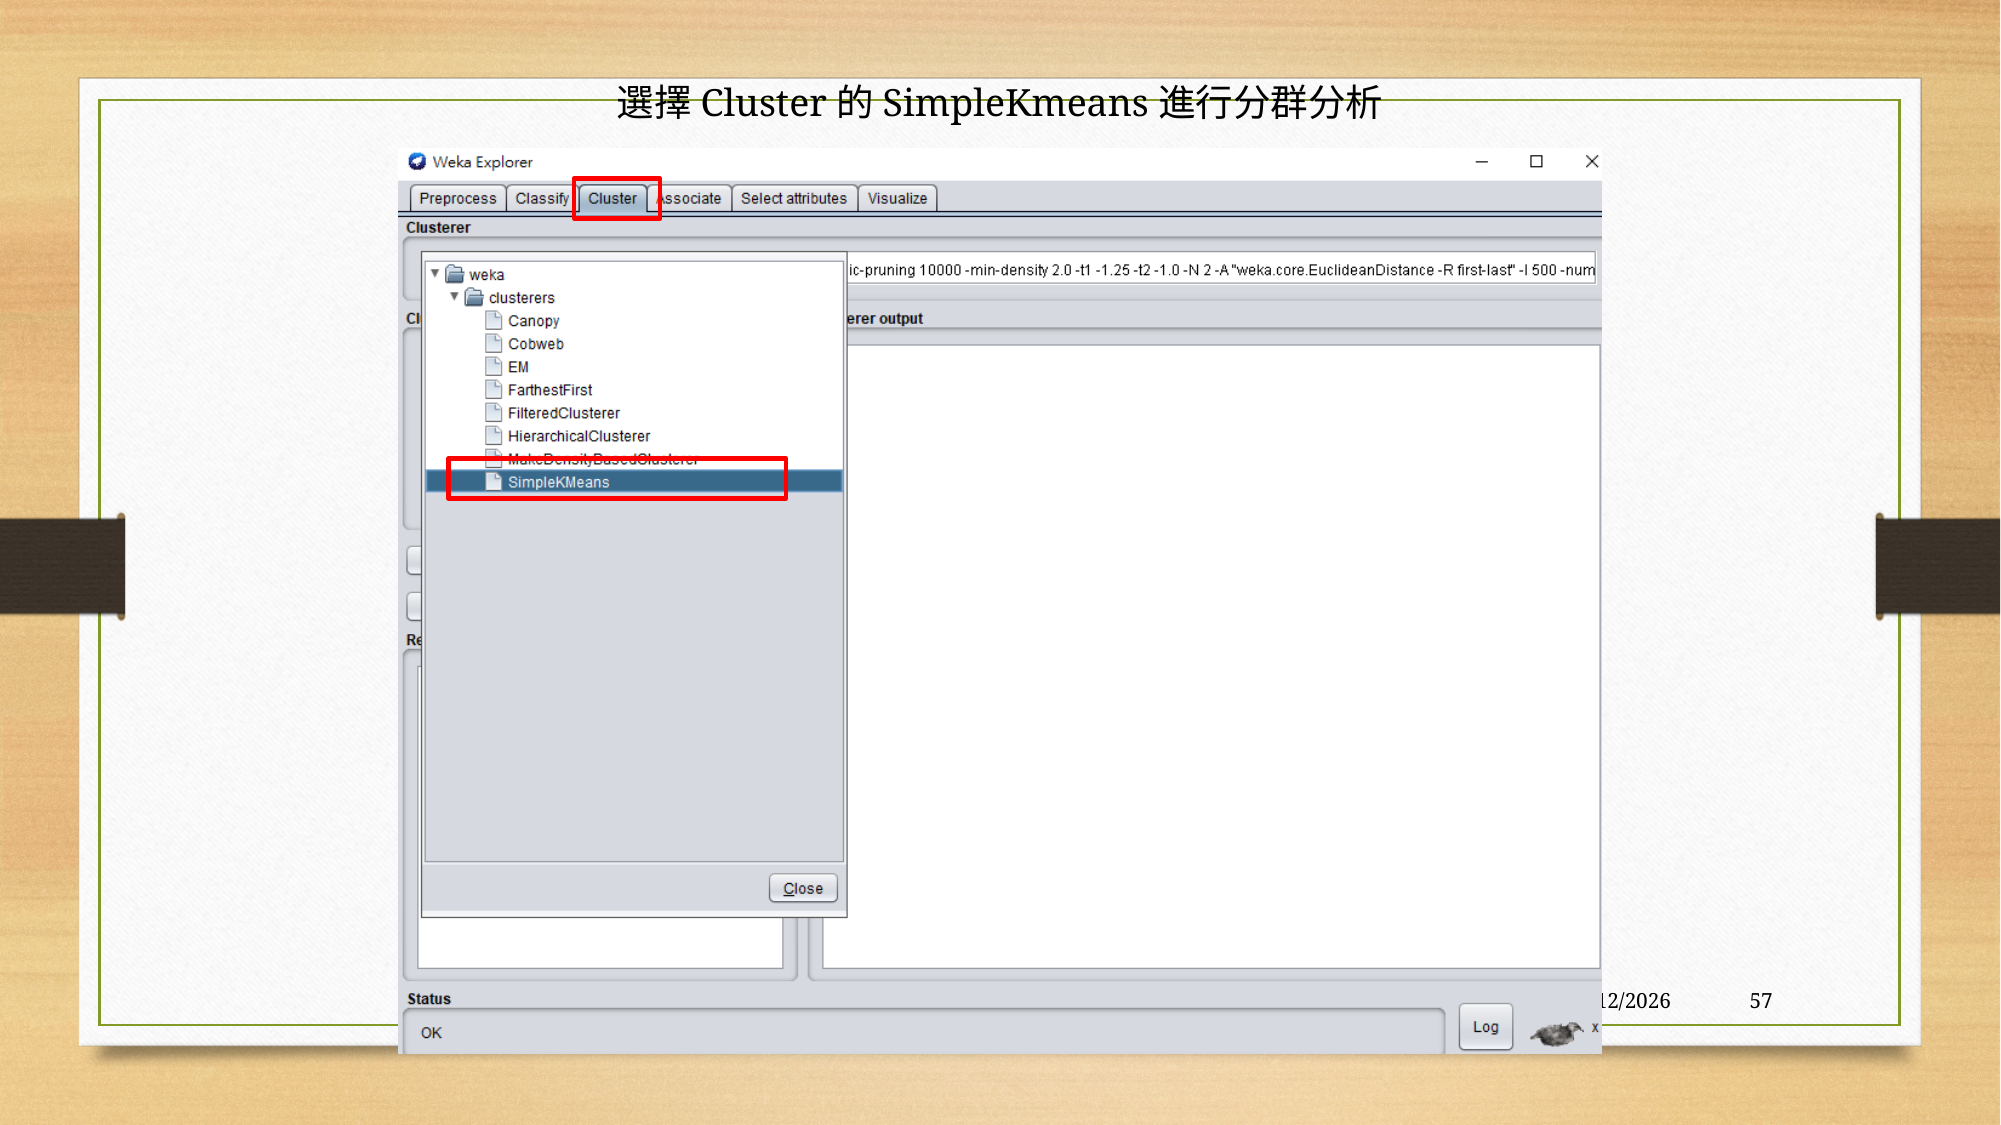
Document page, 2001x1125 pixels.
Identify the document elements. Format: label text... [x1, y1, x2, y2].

slide_number 57 [1698, 979, 1788, 1025]
text_box 選擇Cluster的SimpleKmeans進行分群分析 [601, 71, 1399, 132]
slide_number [1602, 979, 1686, 1025]
picture [0, 0, 2001, 1125]
